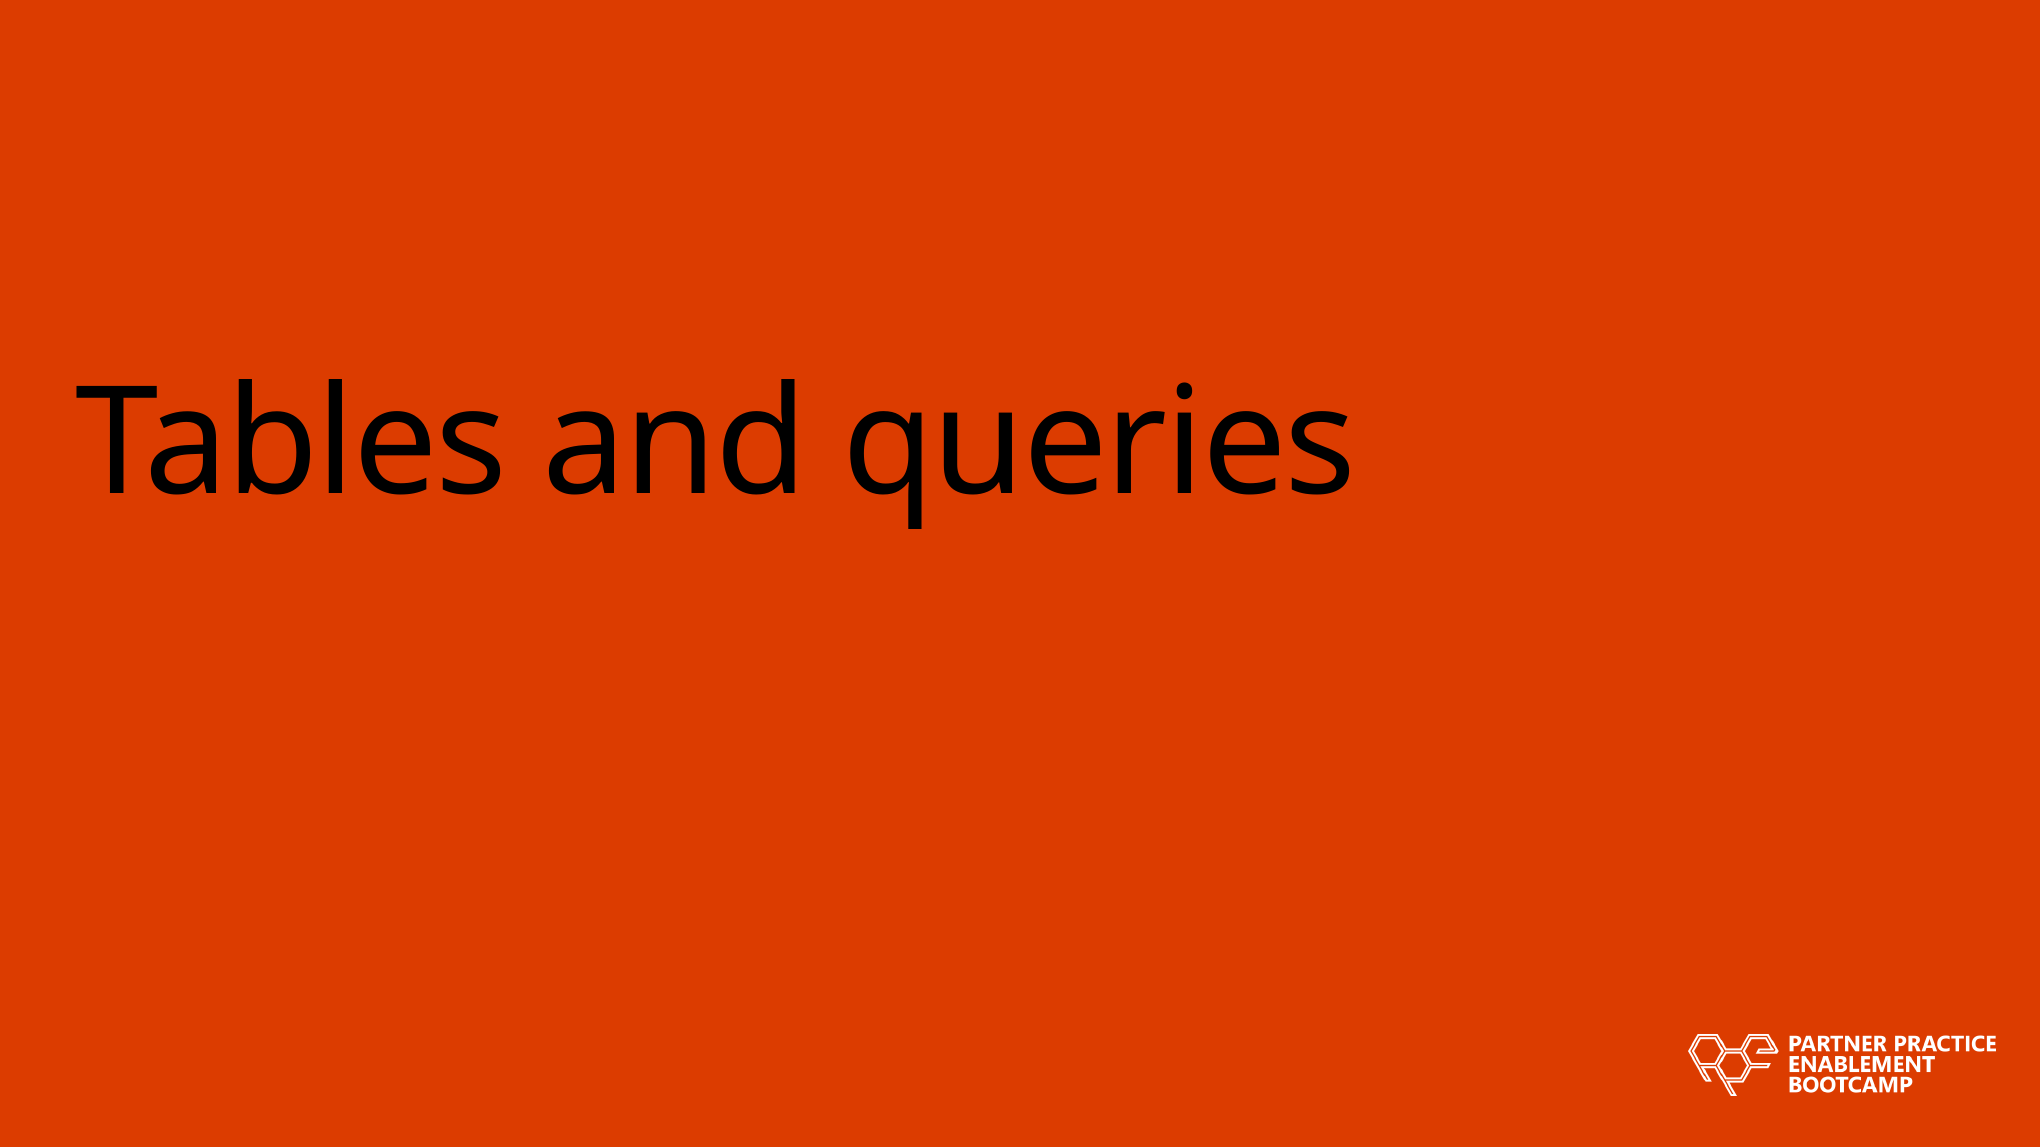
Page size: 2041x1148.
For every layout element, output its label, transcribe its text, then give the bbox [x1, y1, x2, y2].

title Tables and queries [0, 348, 1996, 650]
picture [1687, 1031, 1996, 1099]
